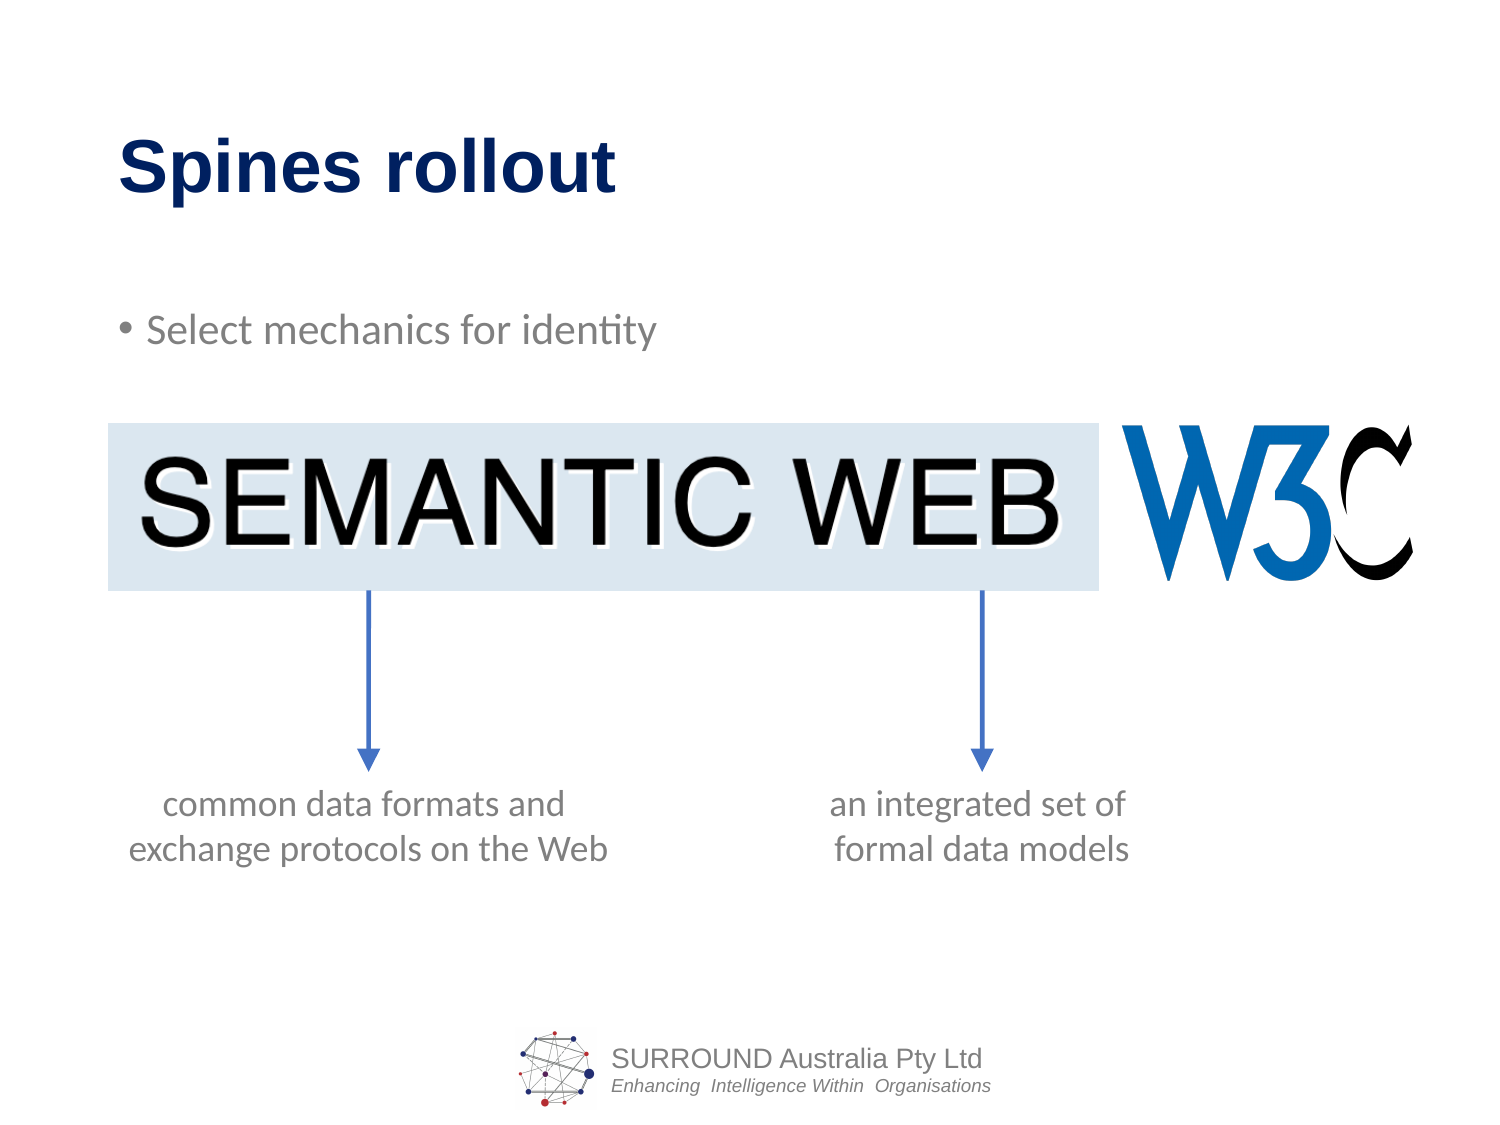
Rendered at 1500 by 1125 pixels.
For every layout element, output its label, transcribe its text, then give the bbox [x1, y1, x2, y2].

title Spines rollout [103, 59, 1397, 278]
picture [1118, 423, 1417, 585]
picture [108, 423, 1099, 591]
text_box common data formats and exchange protocols on the Web [103, 771, 635, 877]
list Select mechanics for identity [103, 299, 1397, 1014]
text_box an integrated set of formal data models [716, 771, 1248, 877]
picture [515, 1027, 597, 1110]
